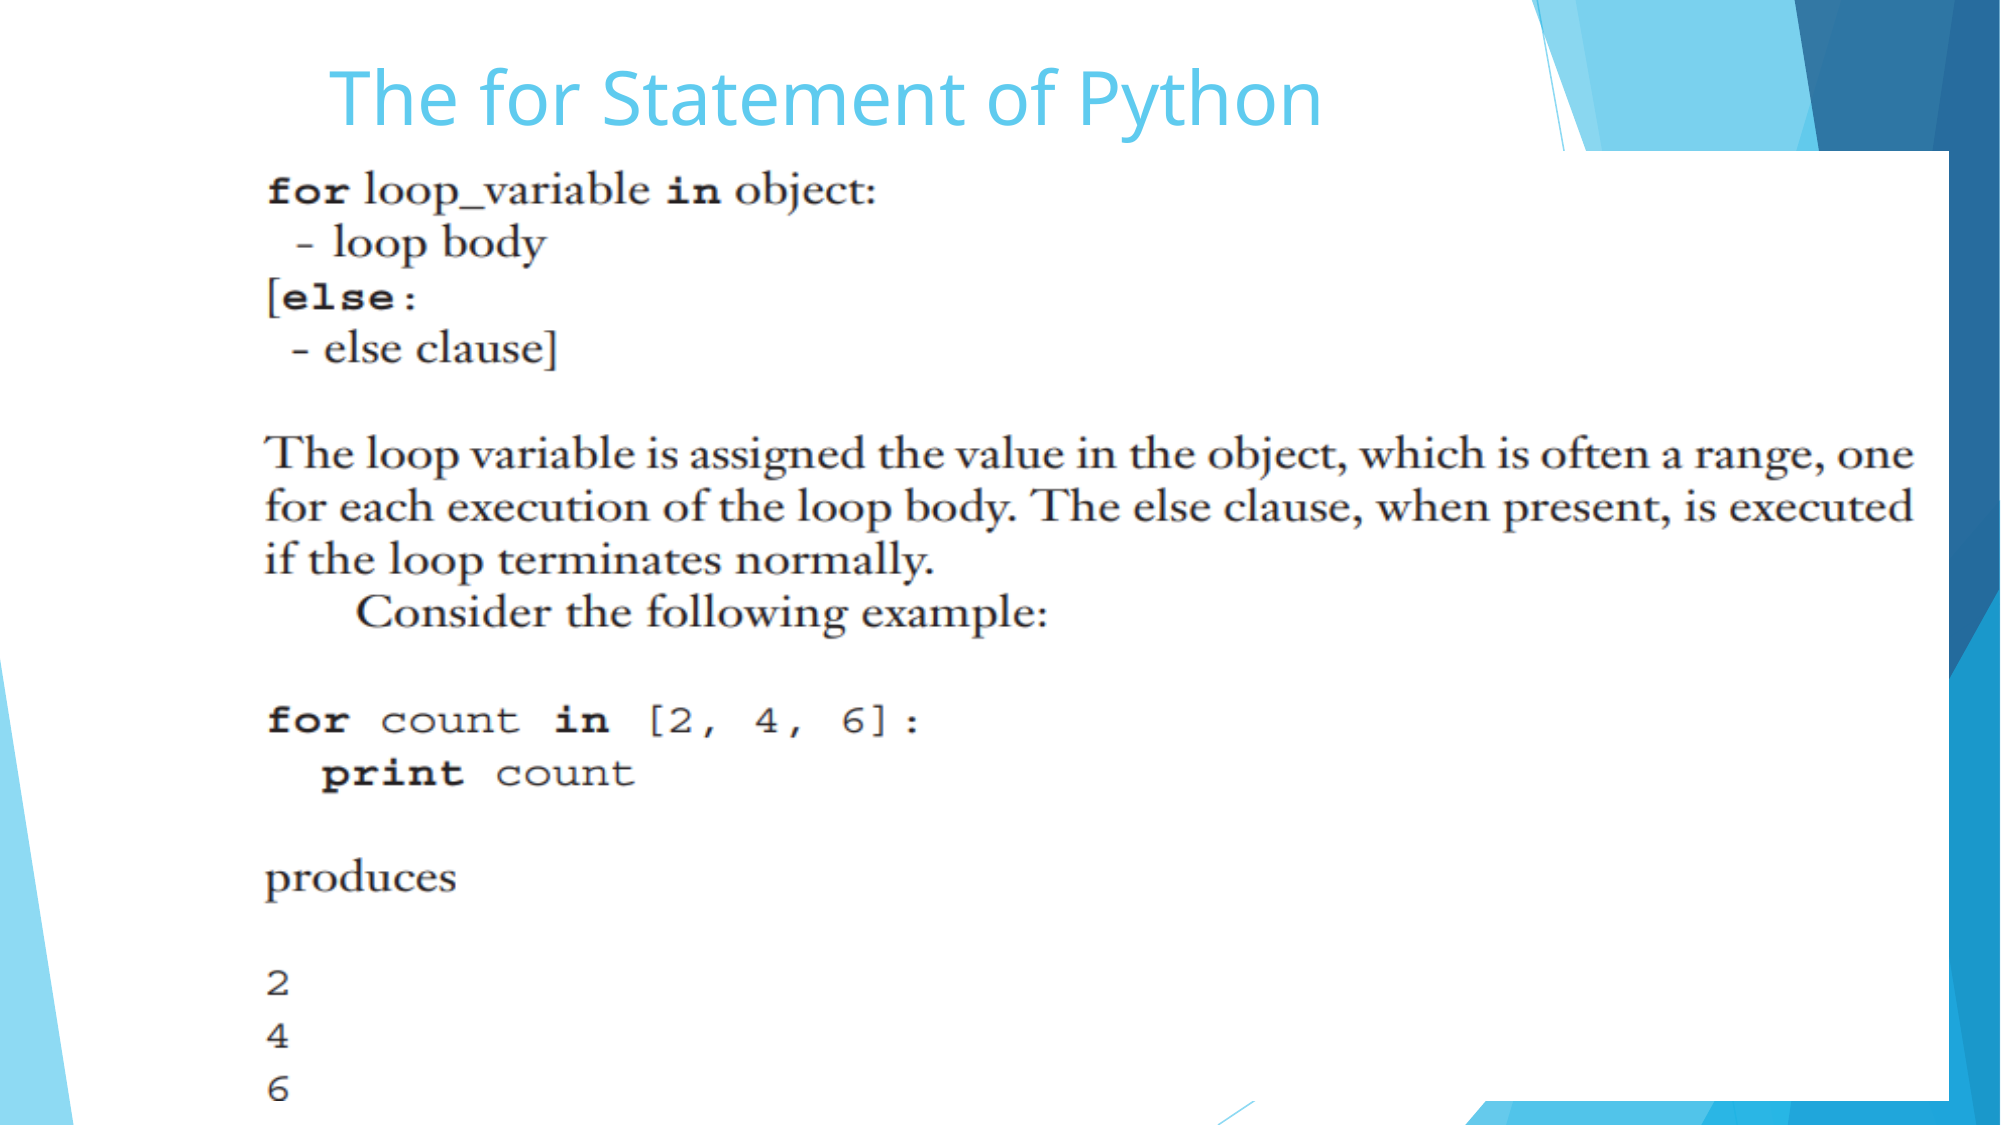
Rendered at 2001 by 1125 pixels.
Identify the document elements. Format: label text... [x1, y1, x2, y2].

title The for Statement of Python [122, 43, 1533, 152]
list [143, 151, 1949, 1101]
